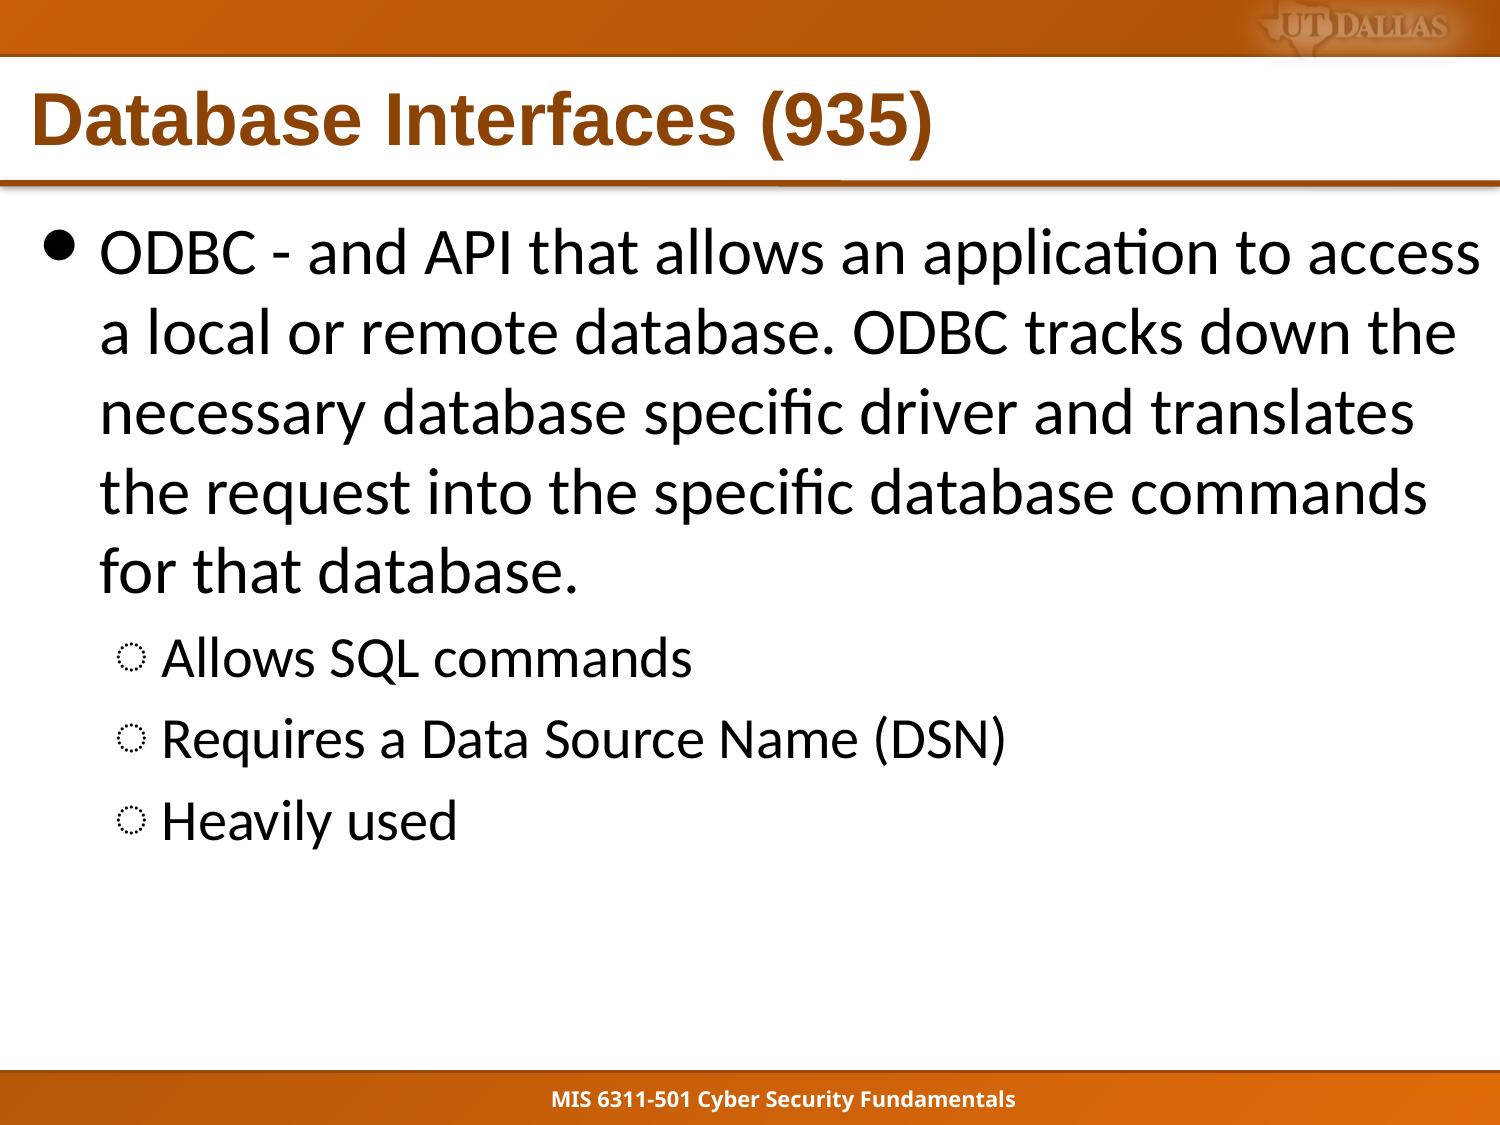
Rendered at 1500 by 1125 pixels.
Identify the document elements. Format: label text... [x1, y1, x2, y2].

list ODBC - and API that allows an application to access a local or remote database. ODBC tracks down the necessary database specific driver and translates the request into the specific database commands for that database. Allows SQL commands Requires a Data Source Name (DSN) Heavily used [24, 199, 1500, 1077]
title Database Interfaces (935) [0, 64, 1500, 178]
picture [1218, 0, 1500, 64]
